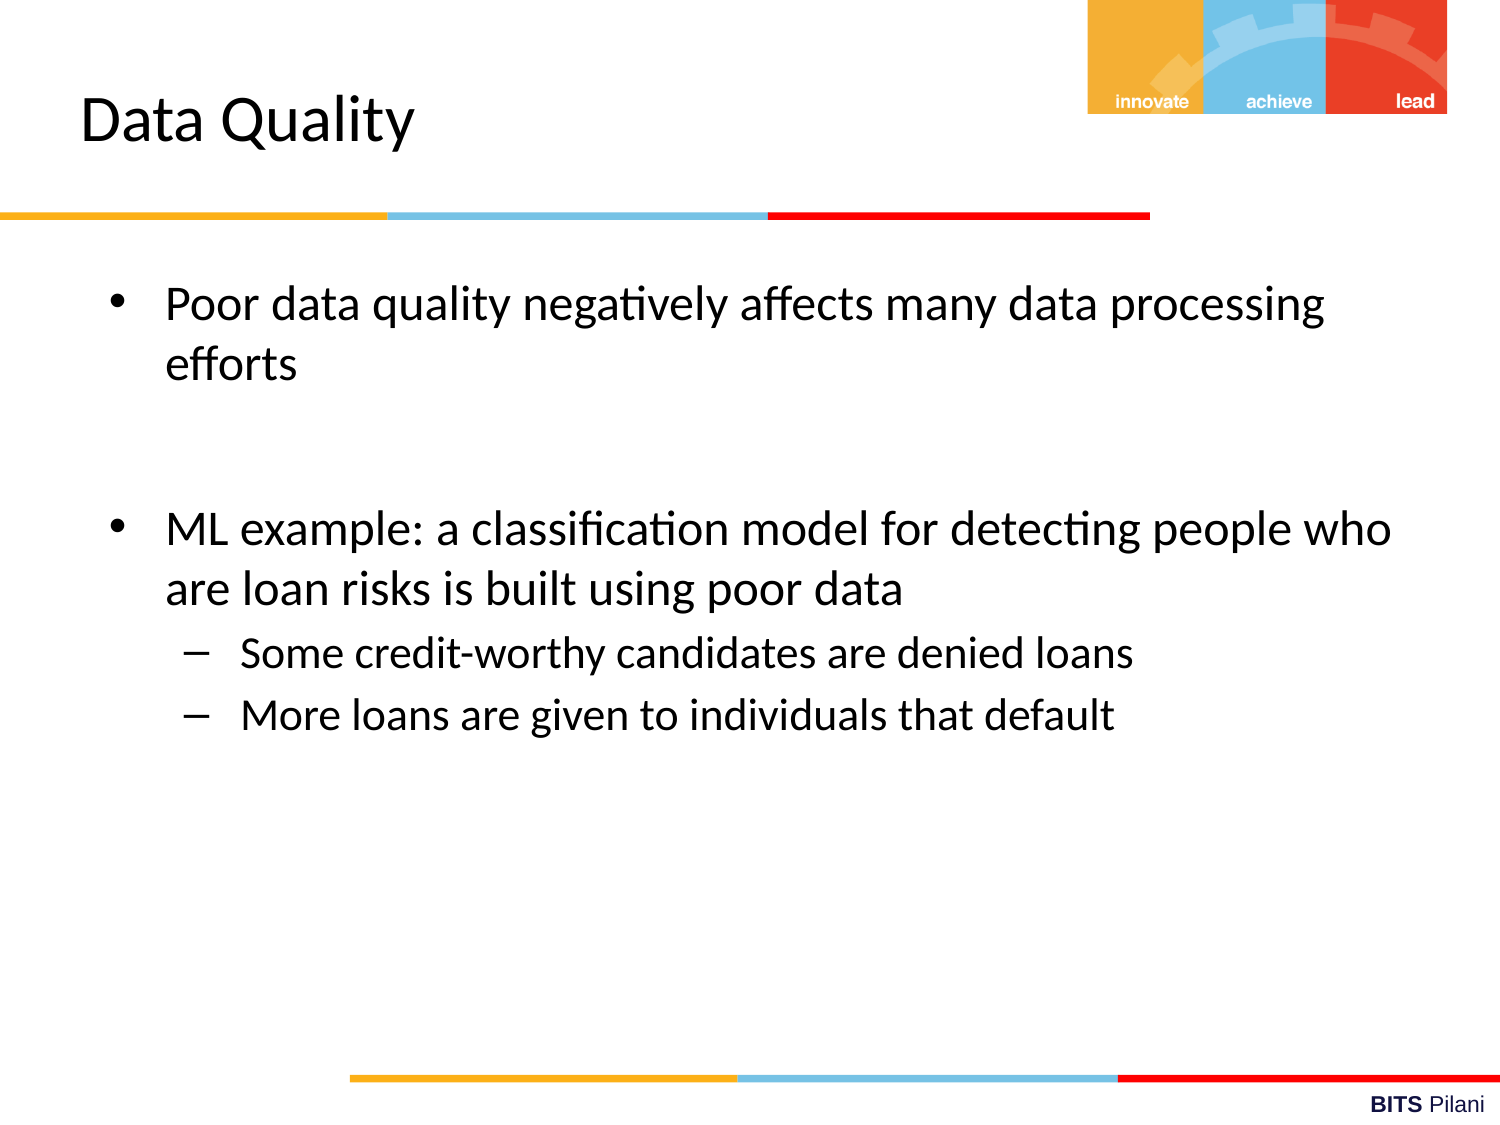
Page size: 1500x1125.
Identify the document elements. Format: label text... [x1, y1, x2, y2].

title Data Quality [64, 45, 1069, 185]
picture [1087, 0, 1448, 114]
list Poor data quality negatively affects many data processing efforts ML example: a classification model for detecting people who are loan risks is built using poor data Some credit-worthy candidates are denied loans More loans are given to individuals that default [75, 262, 1425, 1005]
